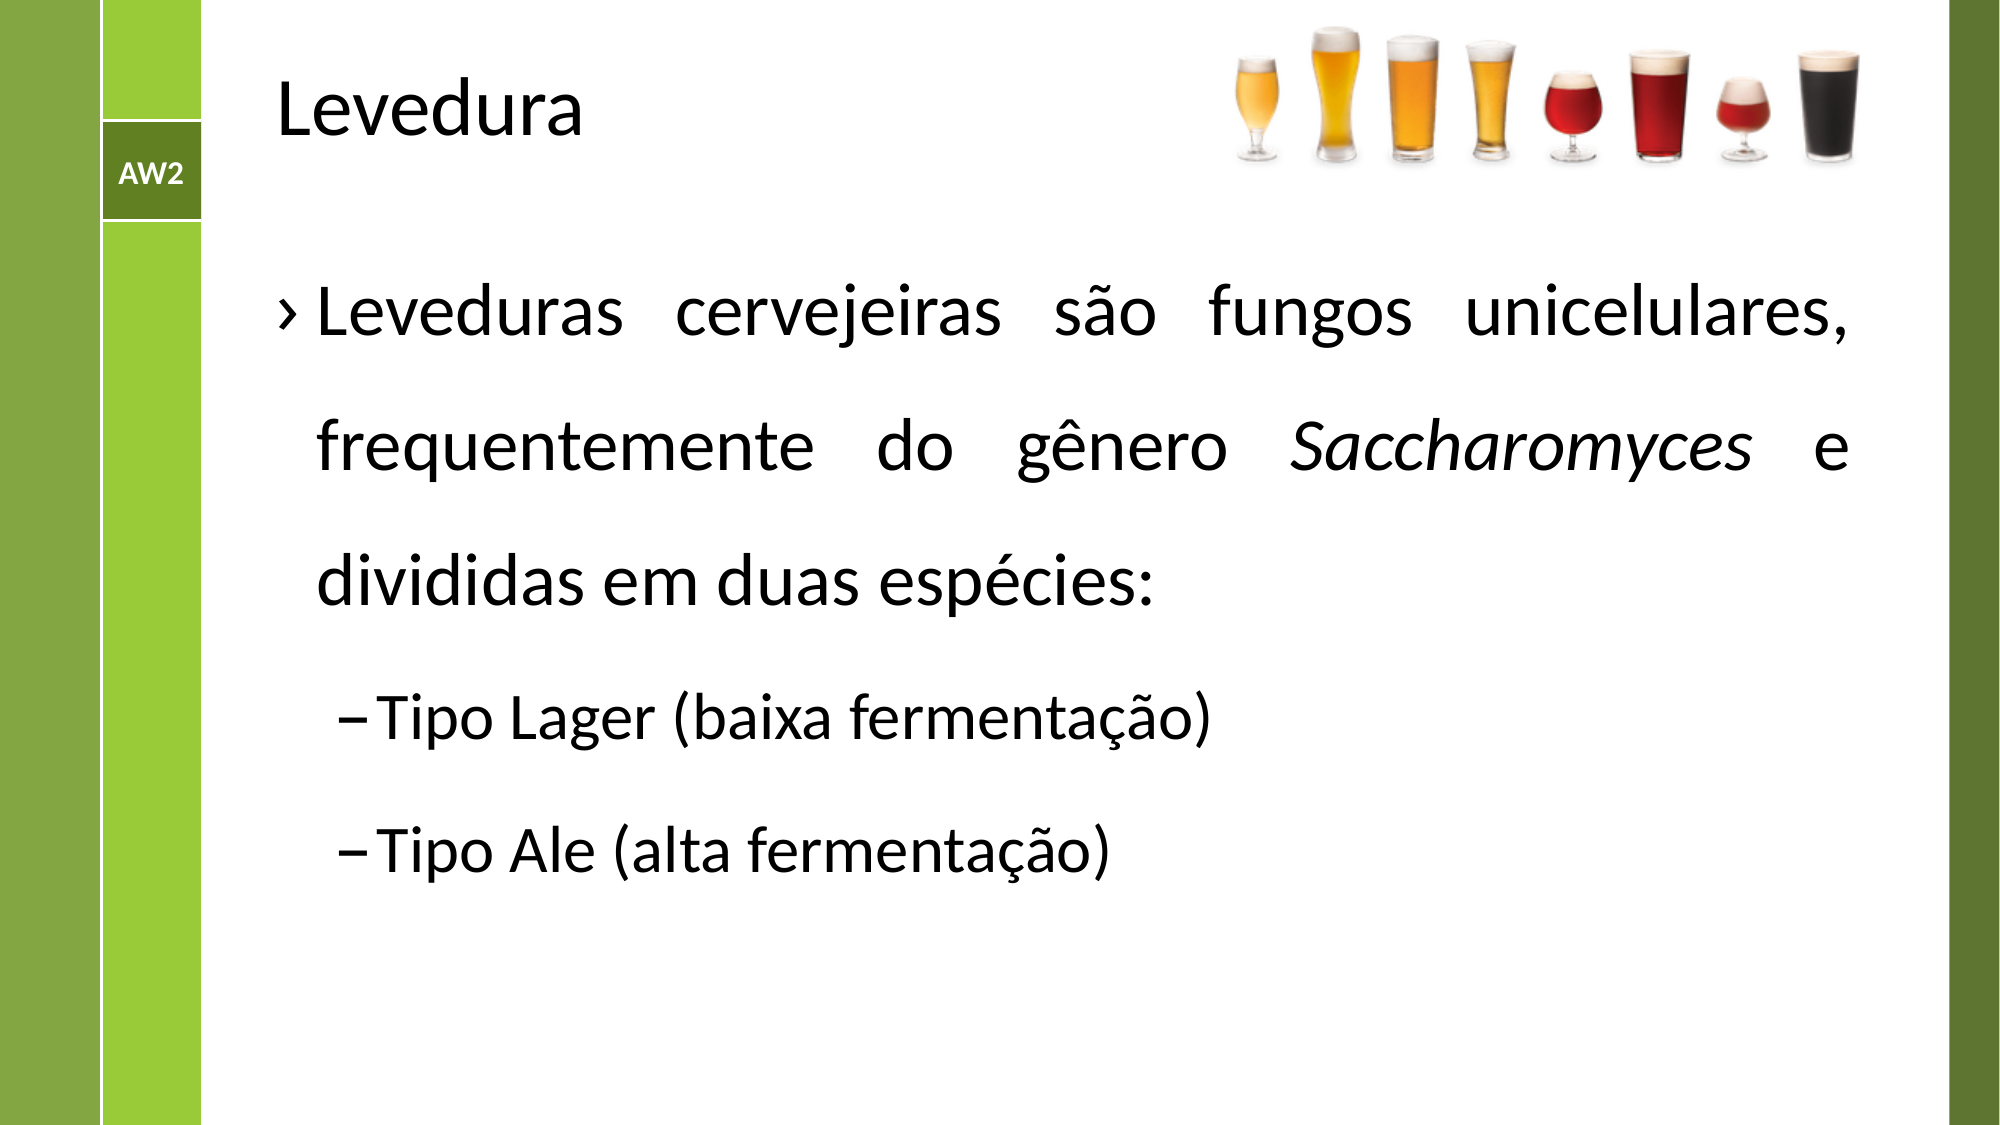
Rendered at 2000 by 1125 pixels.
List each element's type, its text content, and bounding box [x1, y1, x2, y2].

picture [1224, 19, 1869, 177]
title Levedura [261, 29, 1867, 161]
list Leveduras cervejeiras são fungos unicelulares, frequentemente do gênero Saccharomyces e divididas em duas espécies: Tipo Lager (baixa fermentação) Tipo Ale (alta fermentação) [261, 208, 1867, 1094]
